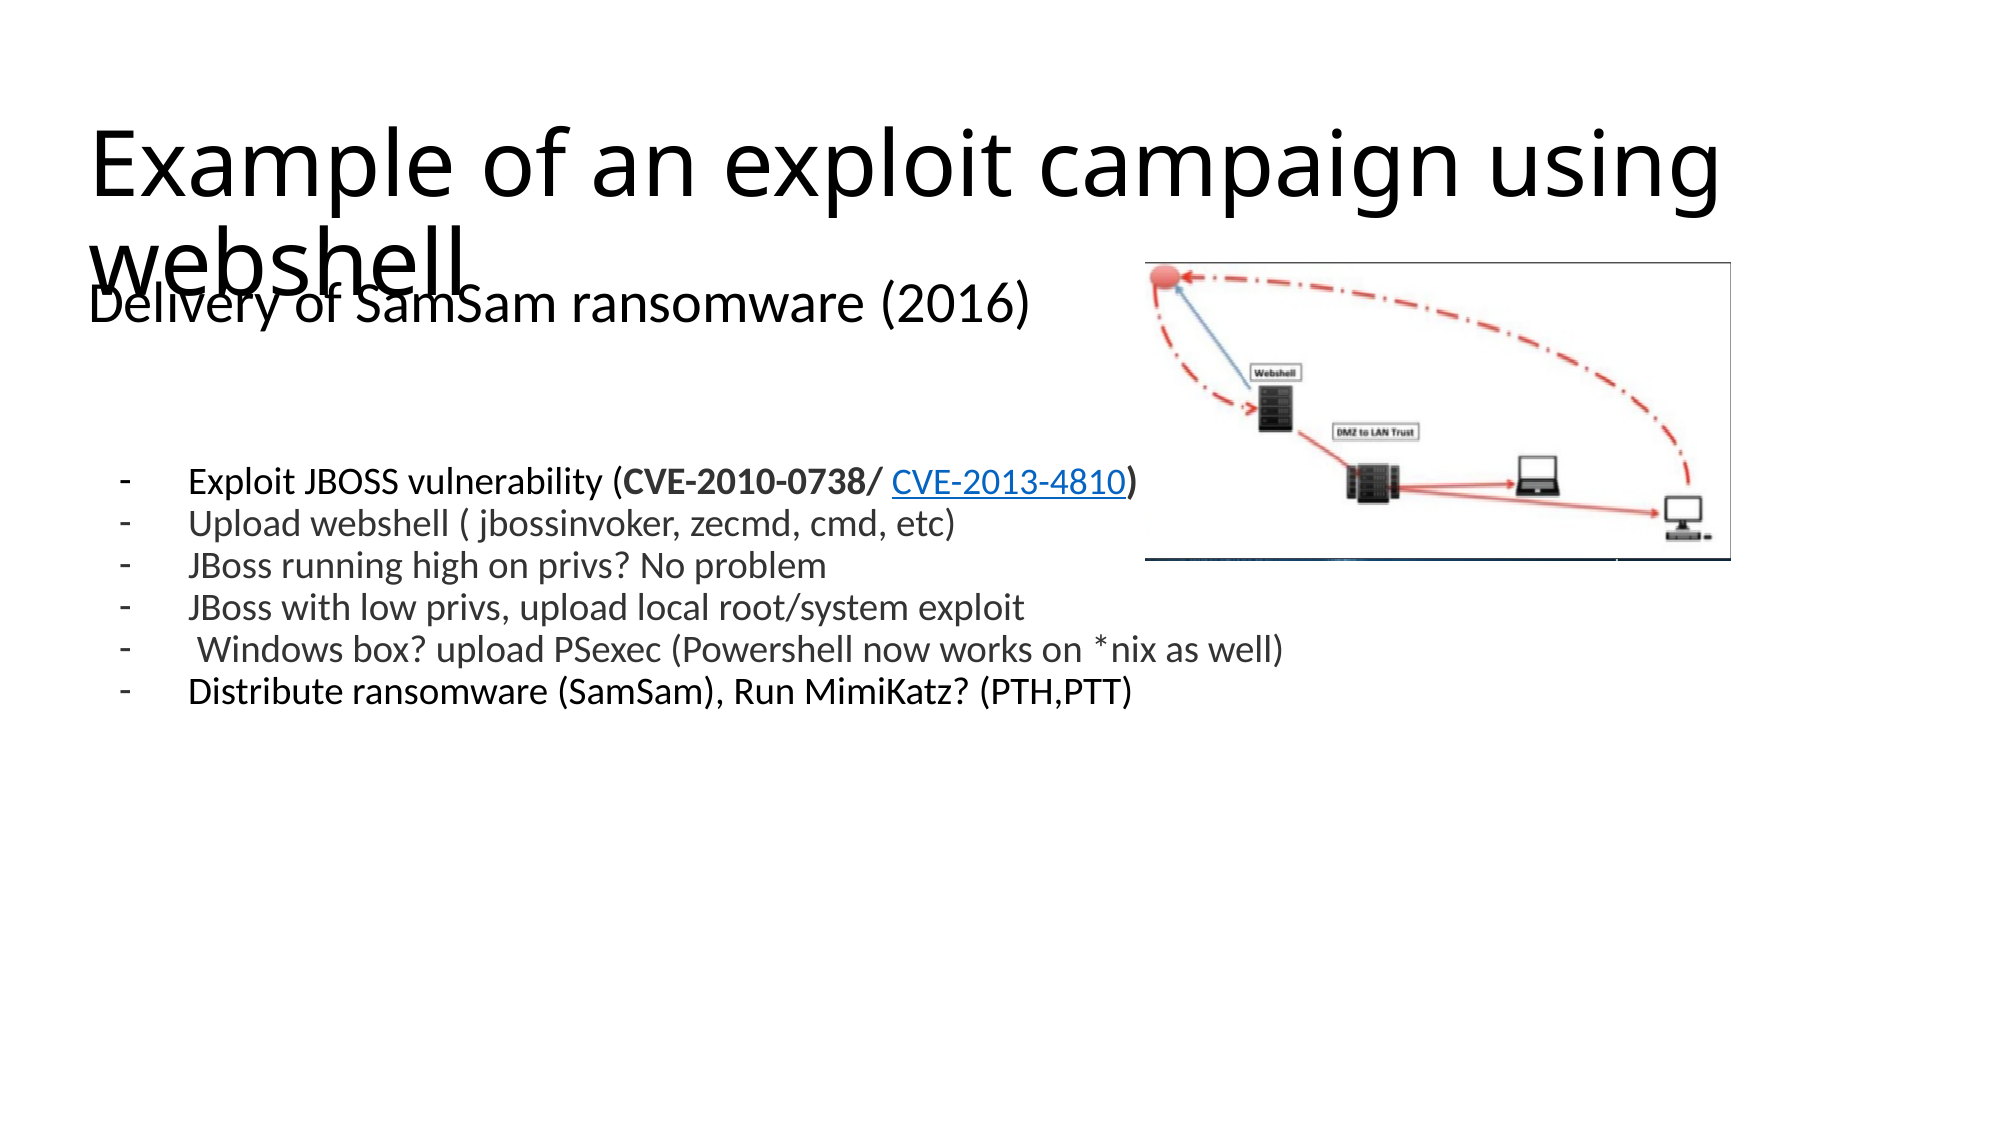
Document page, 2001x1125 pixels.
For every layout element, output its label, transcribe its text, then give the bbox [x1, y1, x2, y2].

picture [1145, 262, 1731, 561]
title Example of an exploit campaign using webshell [68, 97, 1932, 223]
list Delivery of SamSam ransomware (2016) Exploit JBOSS vulnerability (CVE-2010-0738/ CVE-2013-4810) at exposed web server. Upload webshell ( jbossinvoker, zecmd, cmd, etc) JBoss running high on privs? No problem JBoss with low privs, upload local root/system exploit Windows box? upload PSexec (Powershell now works on *nix as well) Distribute ransomware (SamSam), Run MimiKatz? (PTH,PTT) [68, 252, 1932, 1000]
